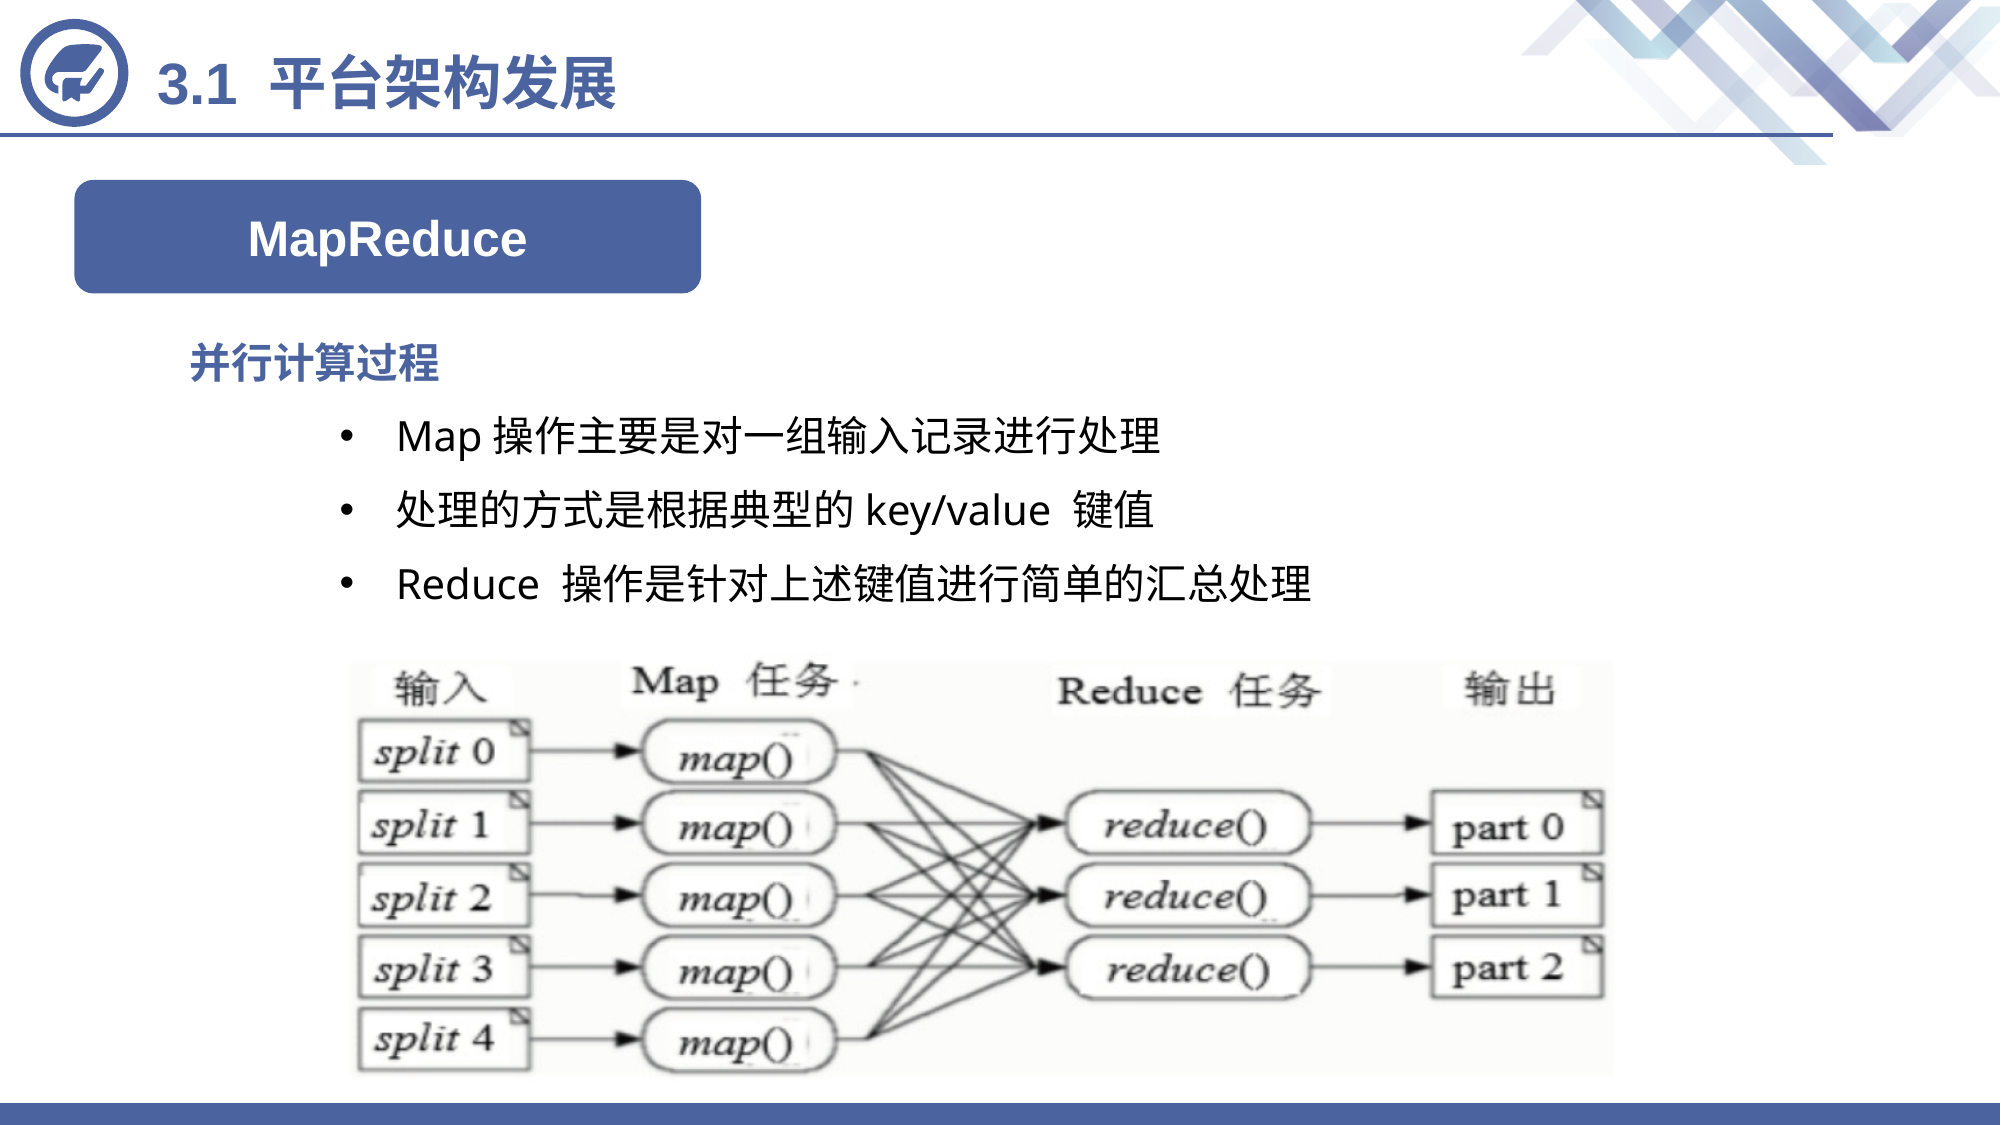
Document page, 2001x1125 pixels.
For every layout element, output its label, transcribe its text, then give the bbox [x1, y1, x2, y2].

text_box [74, 179, 702, 294]
text_box 并行计算过程 Map操作主要是对一组输入记录进行处理 处理的方式是根据典型的key/value 键值 Reduce 操作是针对上述键值进行简单的汇总处理 [174, 262, 1701, 615]
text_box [21, 20, 127, 126]
picture [1412, 0, 2000, 166]
text_box [0, 1102, 2000, 1125]
text_box 3.1 平台架构发展 [142, 4, 888, 124]
picture [318, 628, 1640, 1097]
